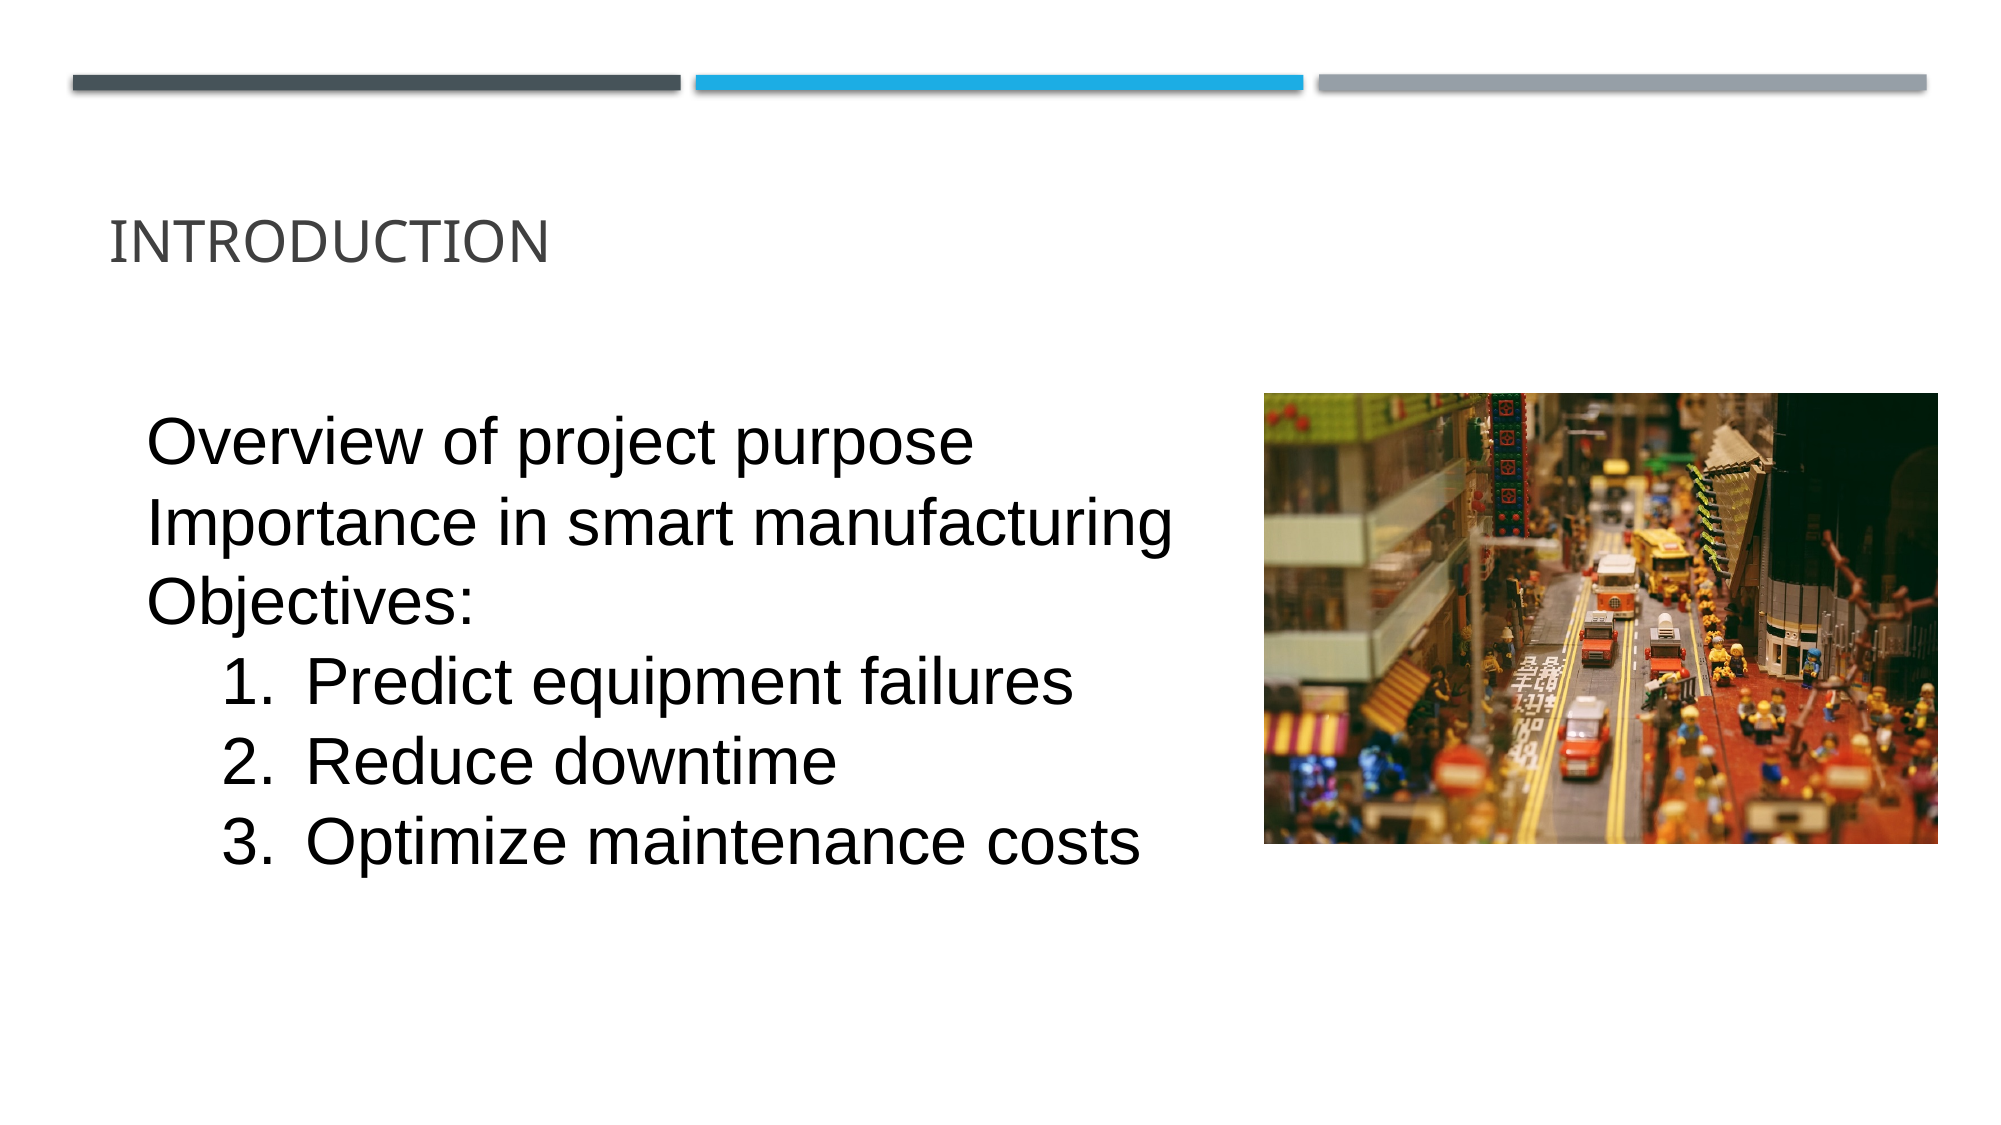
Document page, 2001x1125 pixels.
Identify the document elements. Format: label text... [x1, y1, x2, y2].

title Introduction [94, 119, 1904, 282]
picture [1263, 393, 1939, 844]
text_box Overview of project purpose Importance in smart manufacturing Objectives: Predict equipment failures Reduce downtime Optimize maintenance costs [131, 345, 1559, 886]
